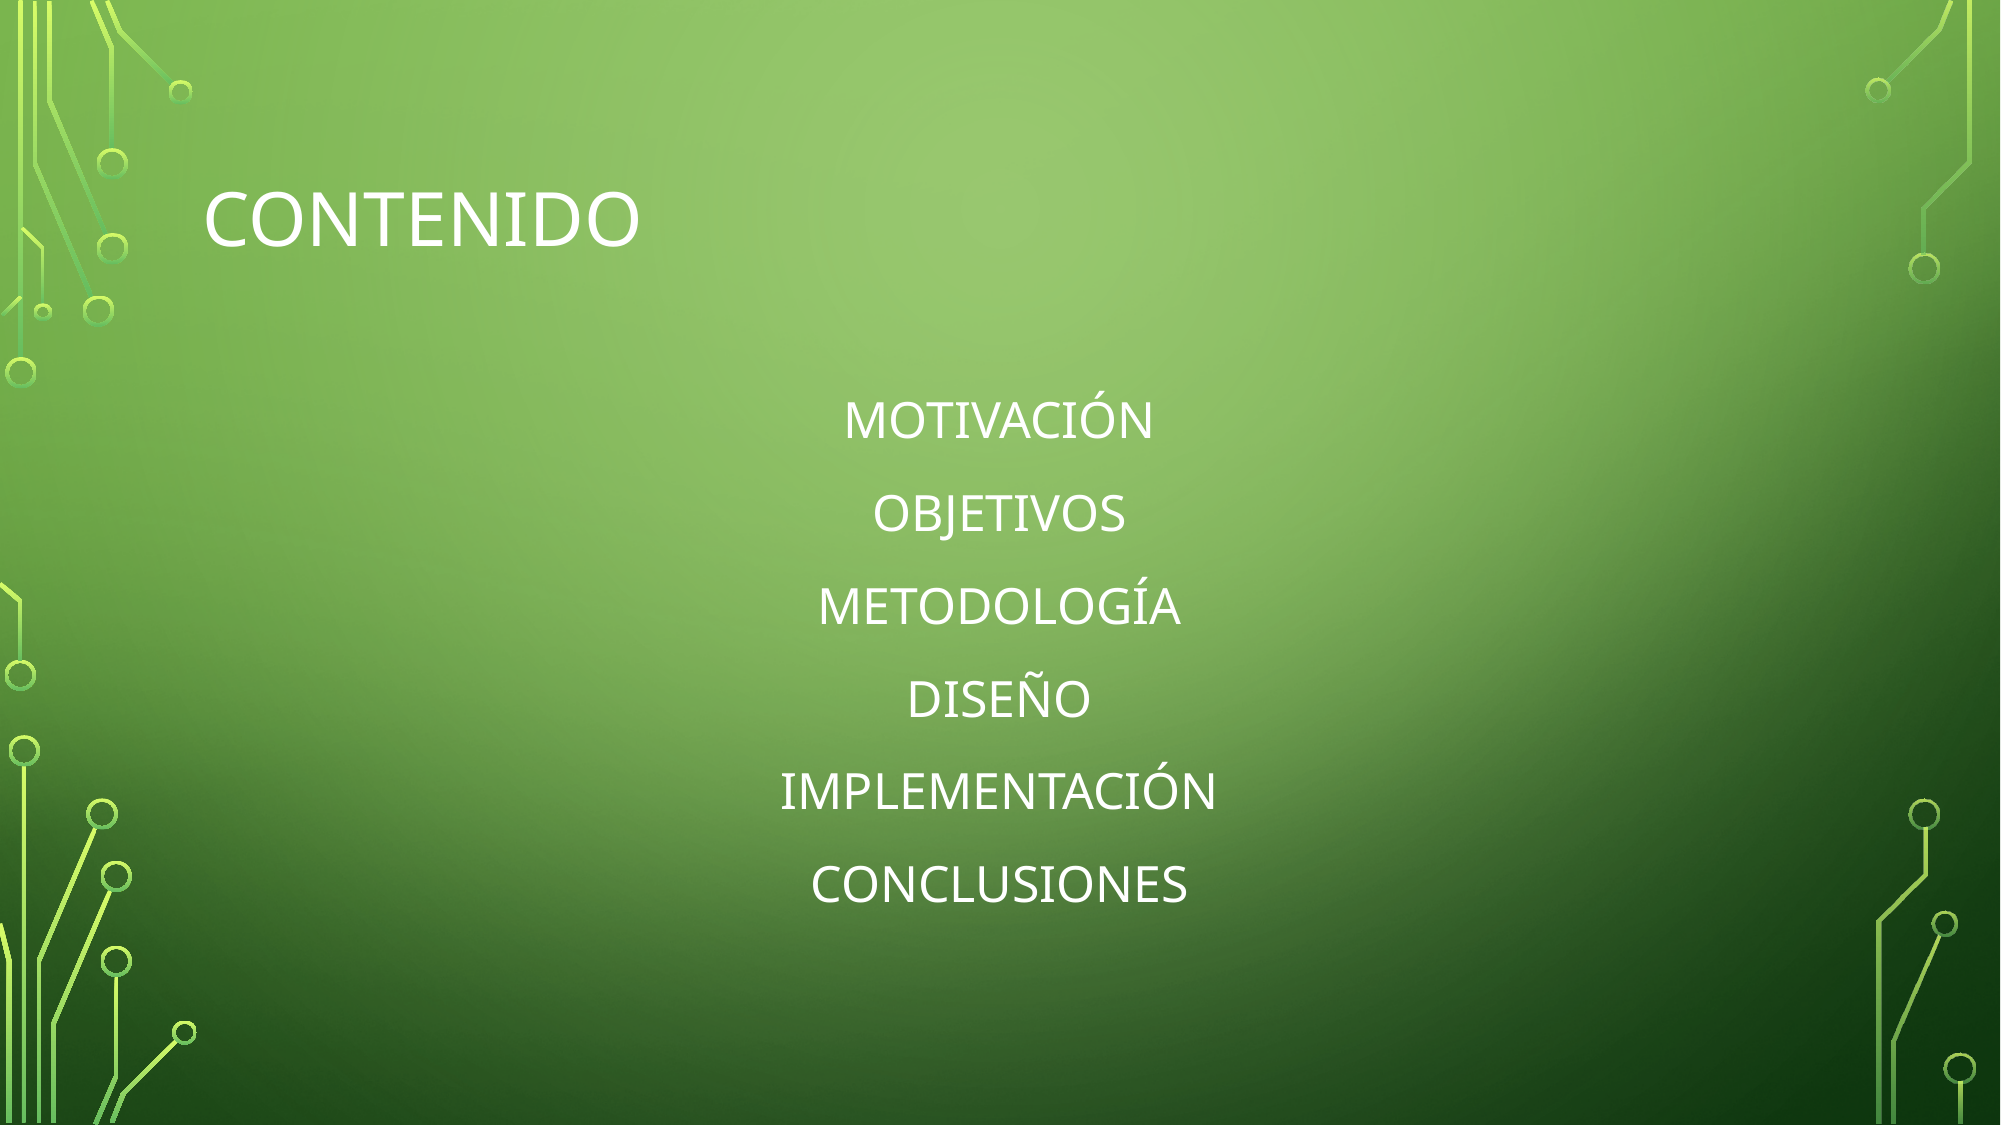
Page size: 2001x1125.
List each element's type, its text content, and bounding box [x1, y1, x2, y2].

list MOTIVACIÓN OBJETIVOS METODOLOGÍA DISEÑO IMPLEMENTACIÓN CONCLUSIONES [187, 369, 1813, 950]
title Contenido [187, 101, 1813, 344]
